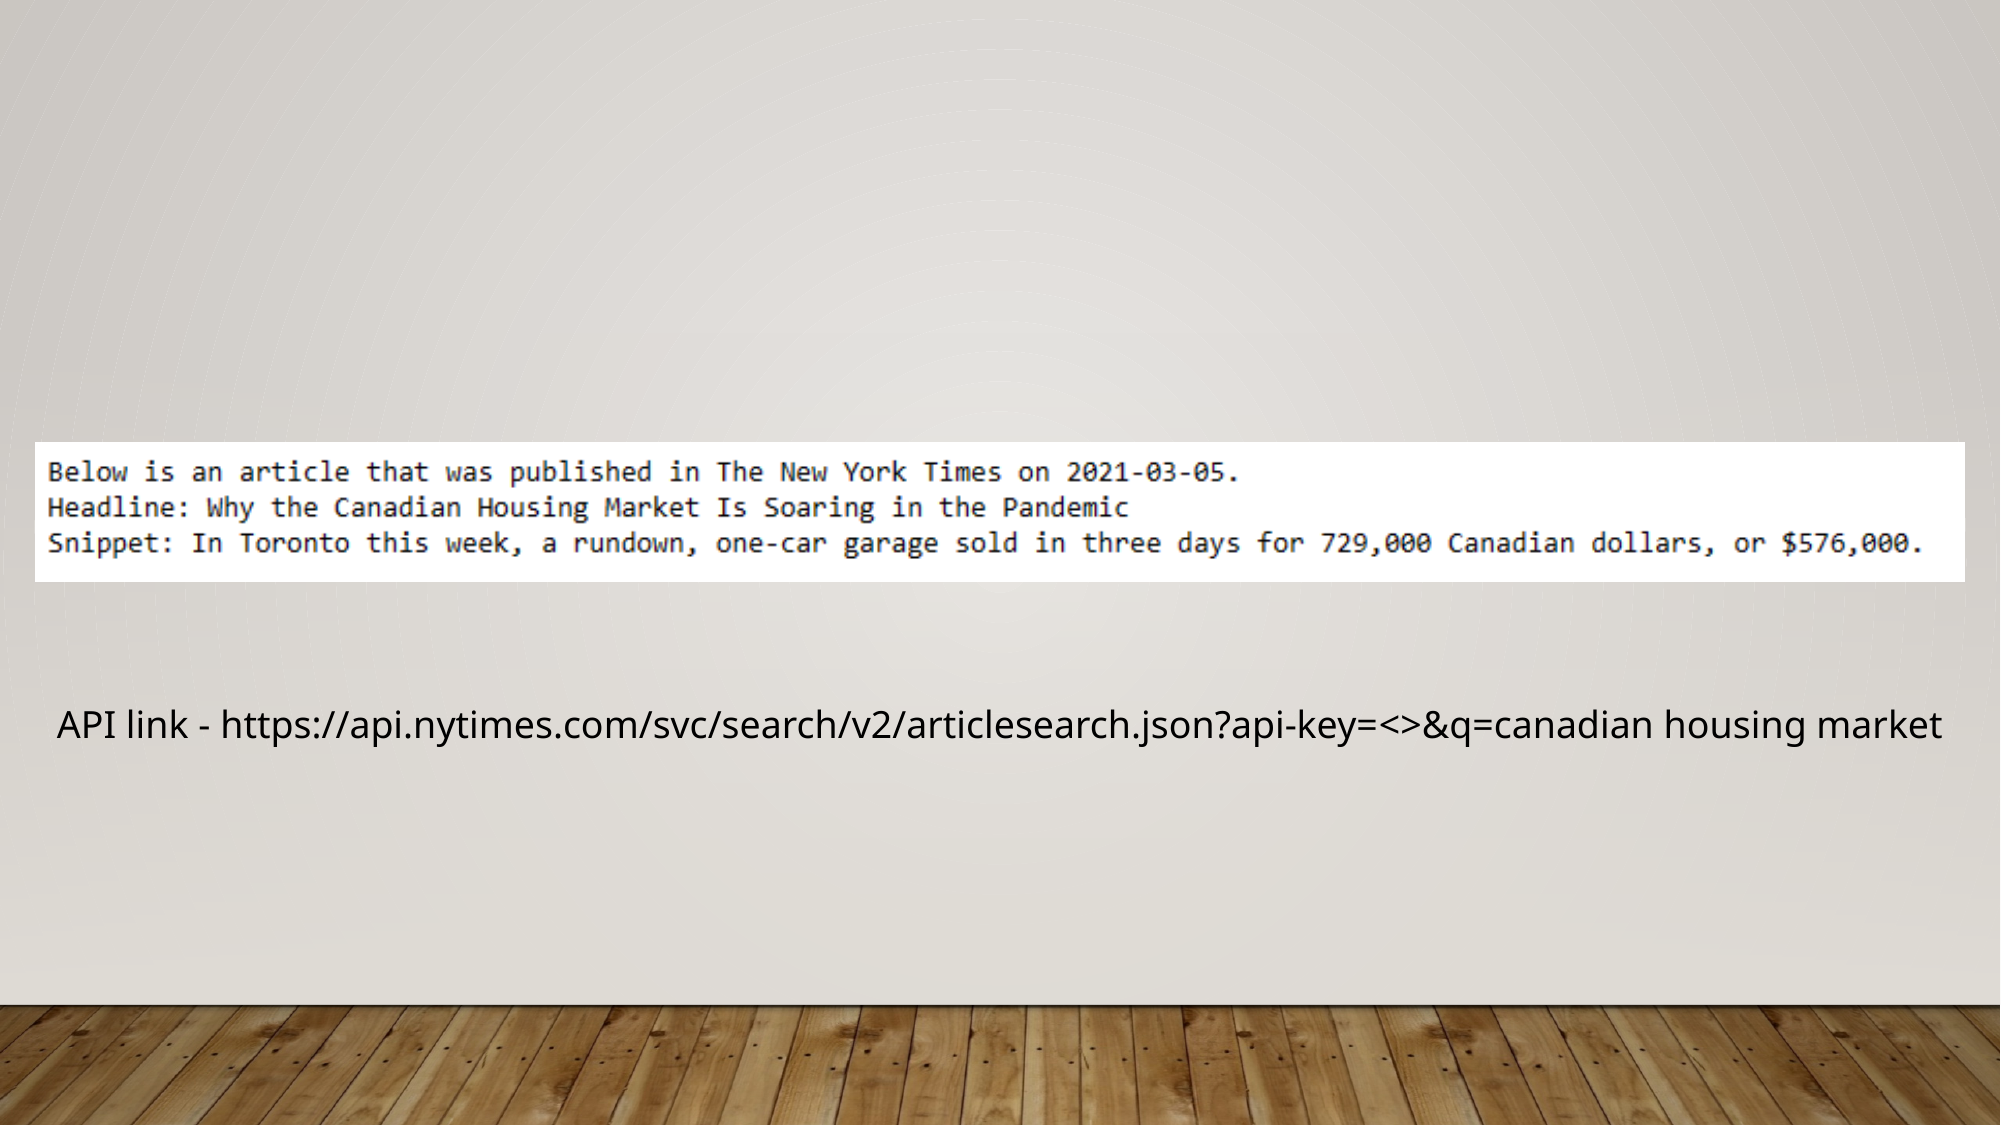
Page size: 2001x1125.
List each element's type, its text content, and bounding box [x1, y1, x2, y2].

picture [35, 442, 1965, 582]
text_box API link - https://api.nytimes.com/svc/search/v2/articlesearch.json?api-key=<>&q=canadian housing market [42, 693, 1958, 760]
picture [0, 1005, 2000, 1125]
